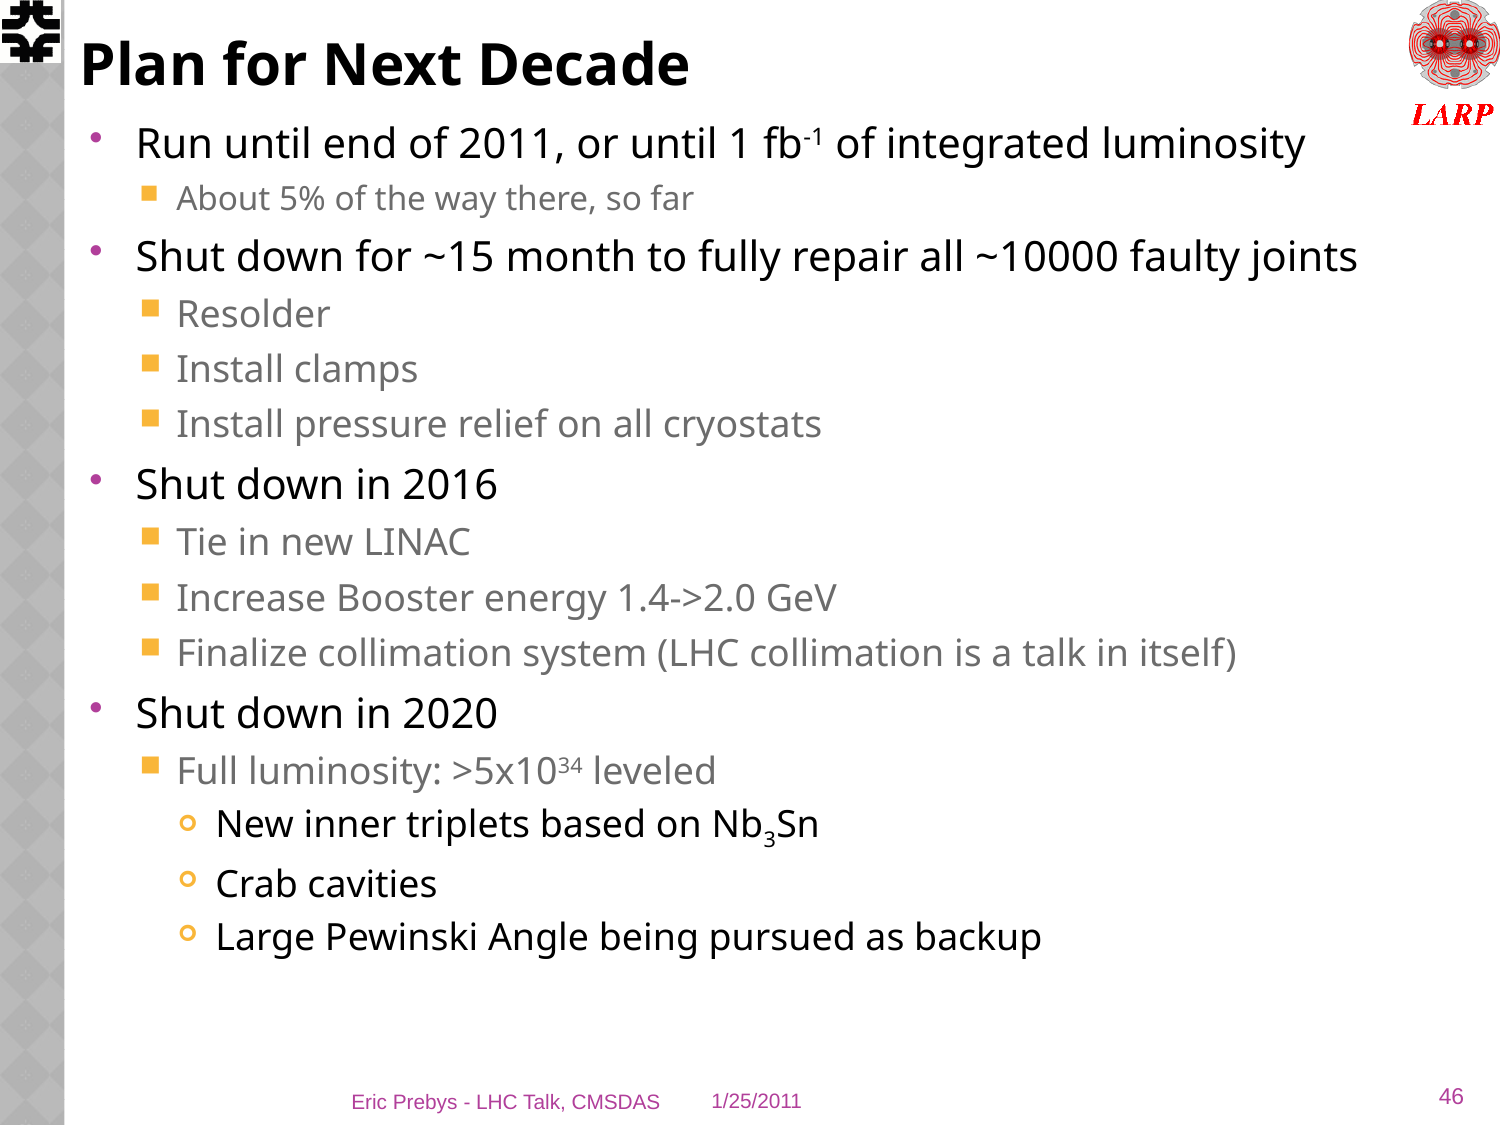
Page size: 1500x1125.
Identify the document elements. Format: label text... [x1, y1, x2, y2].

list Run until end of 2011, or until 1 fb-1 of integrated luminosity About 5% of the way there, so far Shut down for ~15 month to fully repair all ~10000 faulty joints Resolder Install clamps Install pressure relief on all cryostats Shut down in 2016 Tie in new LINAC Increase Booster energy 1.4->2.0 GeV Finalize collimation system (LHC collimation is a talk in itself) Shut down in 2020 Full luminosity: >5x1034 leveled New inner triplets based on Nb3Sn Crab cavities Large Pewinski Angle being pursued as backup [75, 108, 1447, 1041]
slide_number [696, 1075, 1025, 1114]
picture [1406, 0, 1500, 125]
slide_number 46 [1367, 1071, 1465, 1110]
picture [0, 0, 61, 63]
text_box [0, 0, 65, 1125]
title Plan for Next Decade [72, 24, 1428, 98]
footer Eric Prebys - LHC Talk, CMSDAS [75, 1075, 675, 1114]
